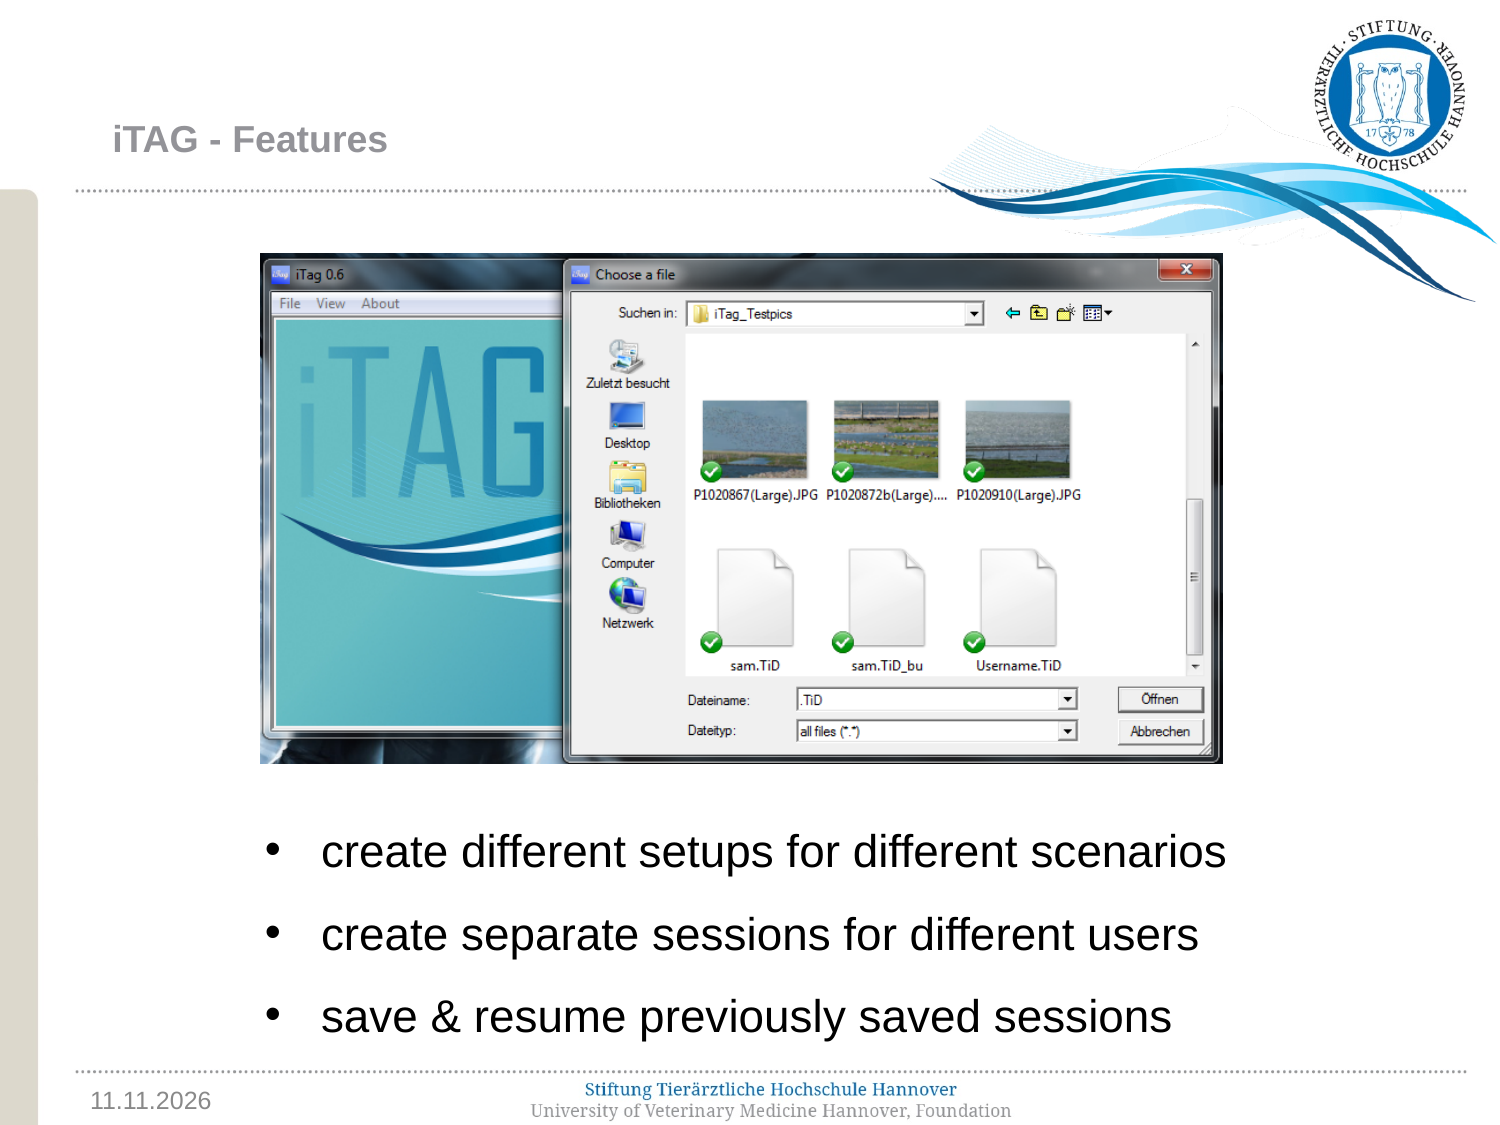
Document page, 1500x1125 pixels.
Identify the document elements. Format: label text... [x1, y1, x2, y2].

text_box create different setups for different scenarios create separate sessions for different users save & resume previously saved sessions [249, 786, 1500, 1049]
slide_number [75, 1069, 425, 1125]
list iTAG - Features [111, 89, 1223, 185]
picture [0, 0, 1500, 1125]
